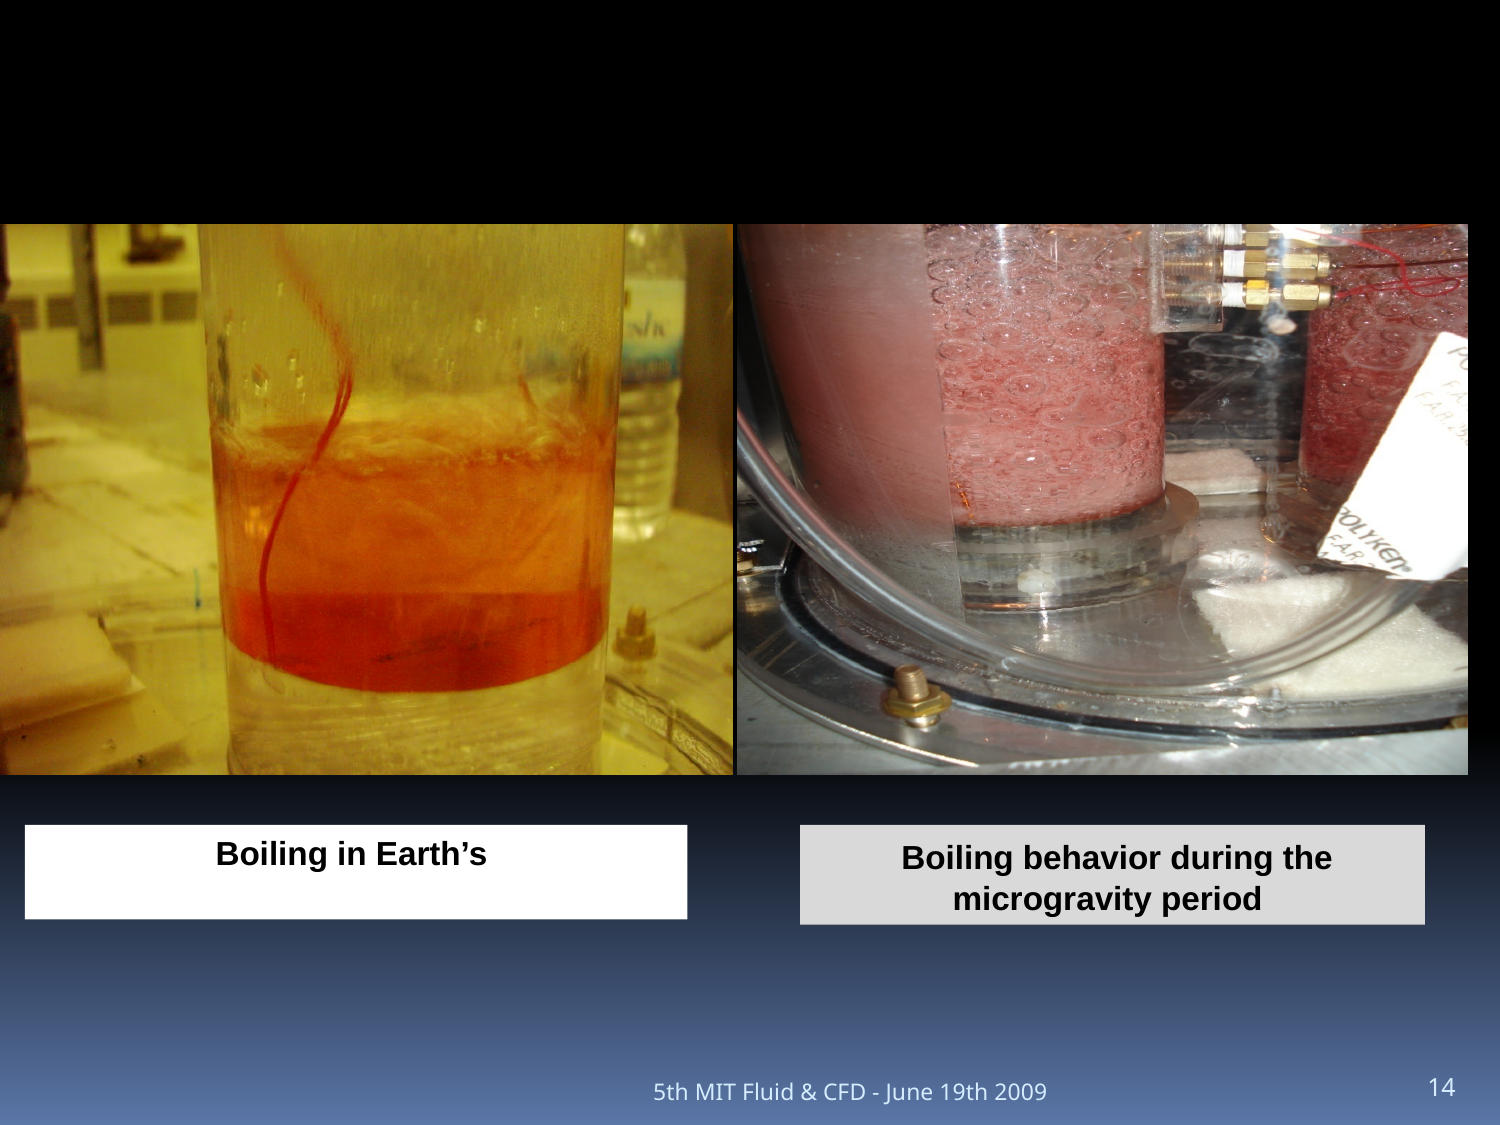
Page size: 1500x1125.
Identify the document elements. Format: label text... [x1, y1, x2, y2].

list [743, 224, 1469, 776]
slide_number 14 [1412, 1052, 1488, 1113]
text_box Boiling behavior during the microgravity period [800, 824, 1425, 925]
text_box Boiling in Earth’s [24, 824, 688, 920]
picture [0, 224, 733, 776]
footer 5th MIT Fluid & CFD - June 19th 2009 [150, 1052, 1063, 1113]
